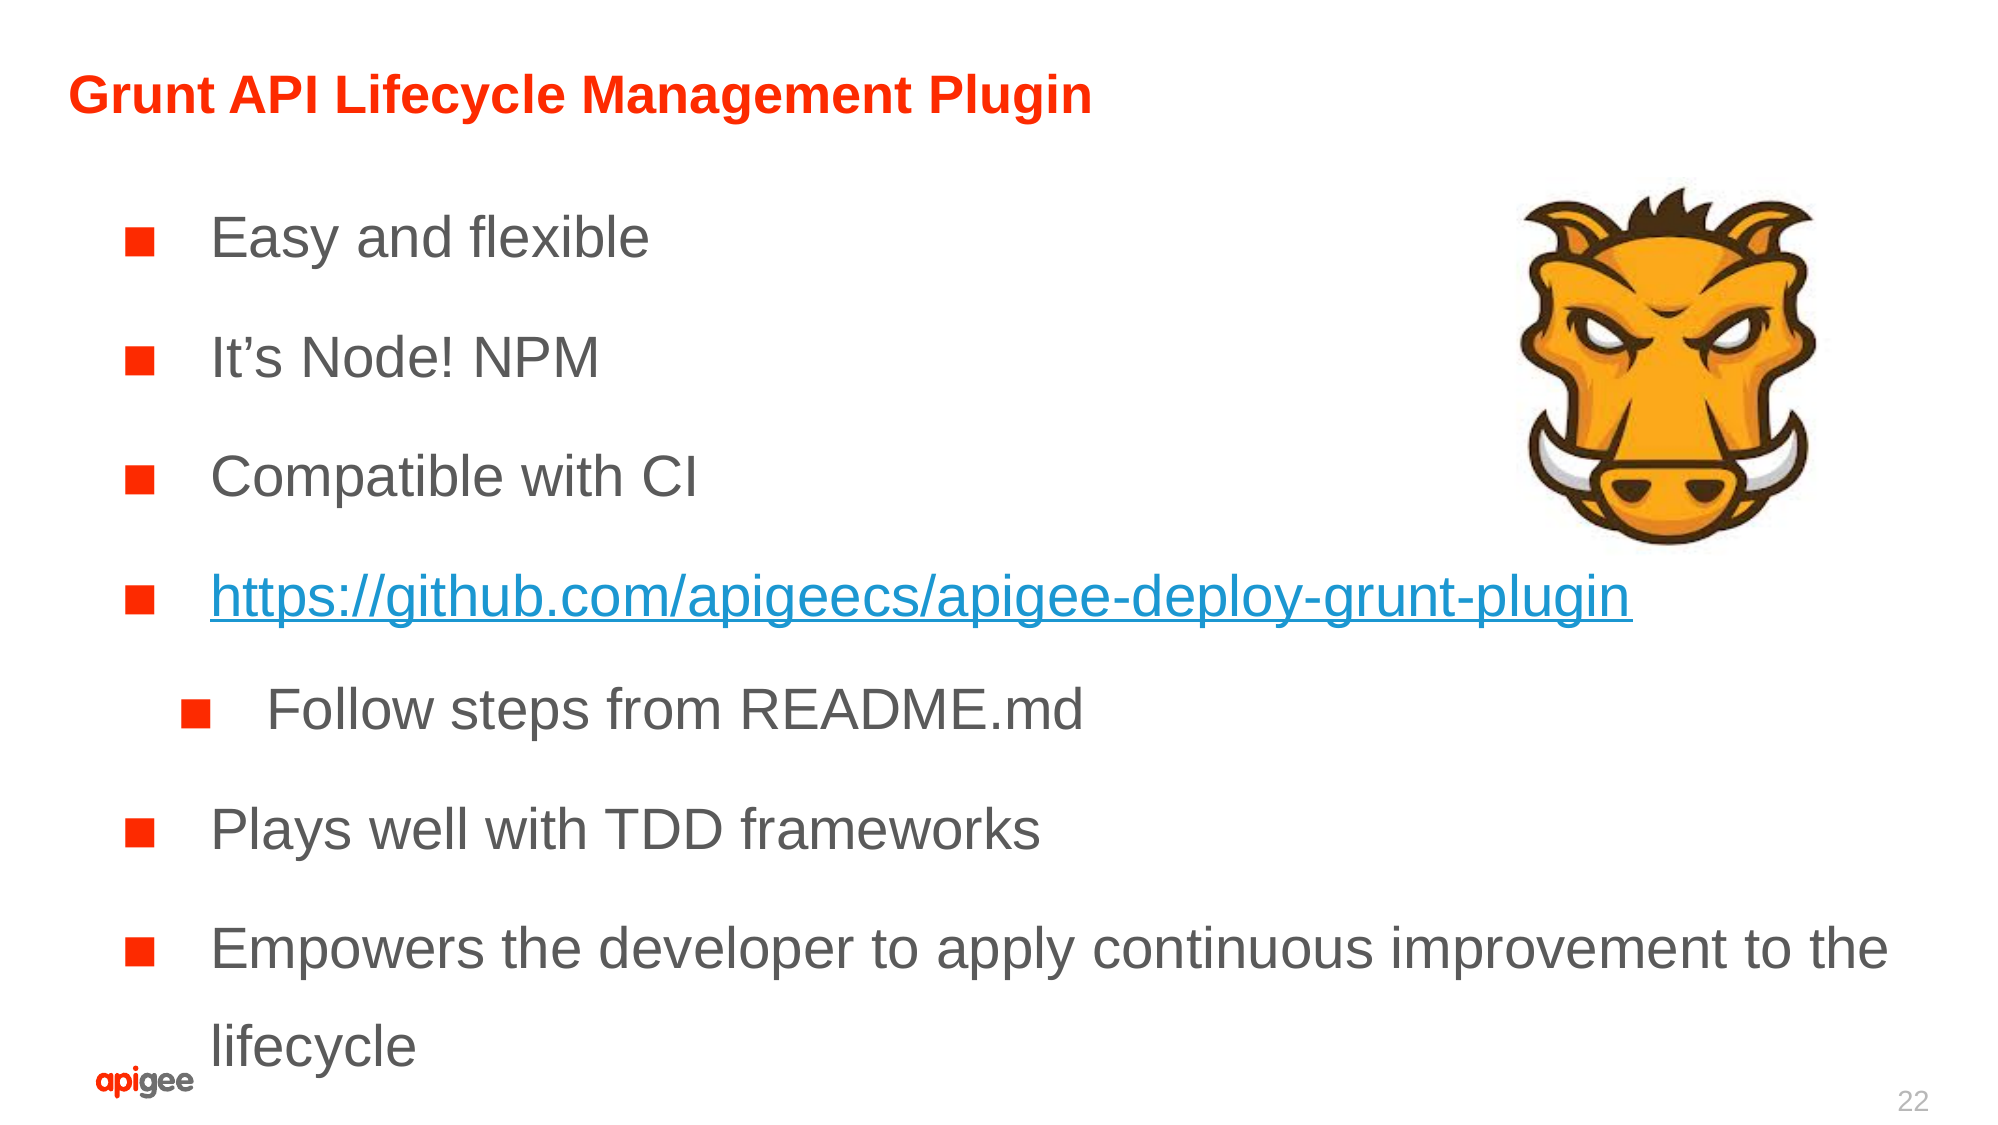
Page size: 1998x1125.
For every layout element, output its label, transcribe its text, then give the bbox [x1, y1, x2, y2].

text_box Grunt API Lifecycle Management Plugin [49, 50, 1998, 111]
slide_number 22 [1548, 1075, 1948, 1125]
list Easy and flexible It’s Node! NPM Compatible with CI https://github.com/apigeecs/apigee-deploy-grunt-plugin Follow steps from README.md Plays well with TDD frameworks Empowers the developer to apply continuous improvement to the lifecycle [47, 162, 1919, 1076]
picture [1457, 177, 1878, 556]
